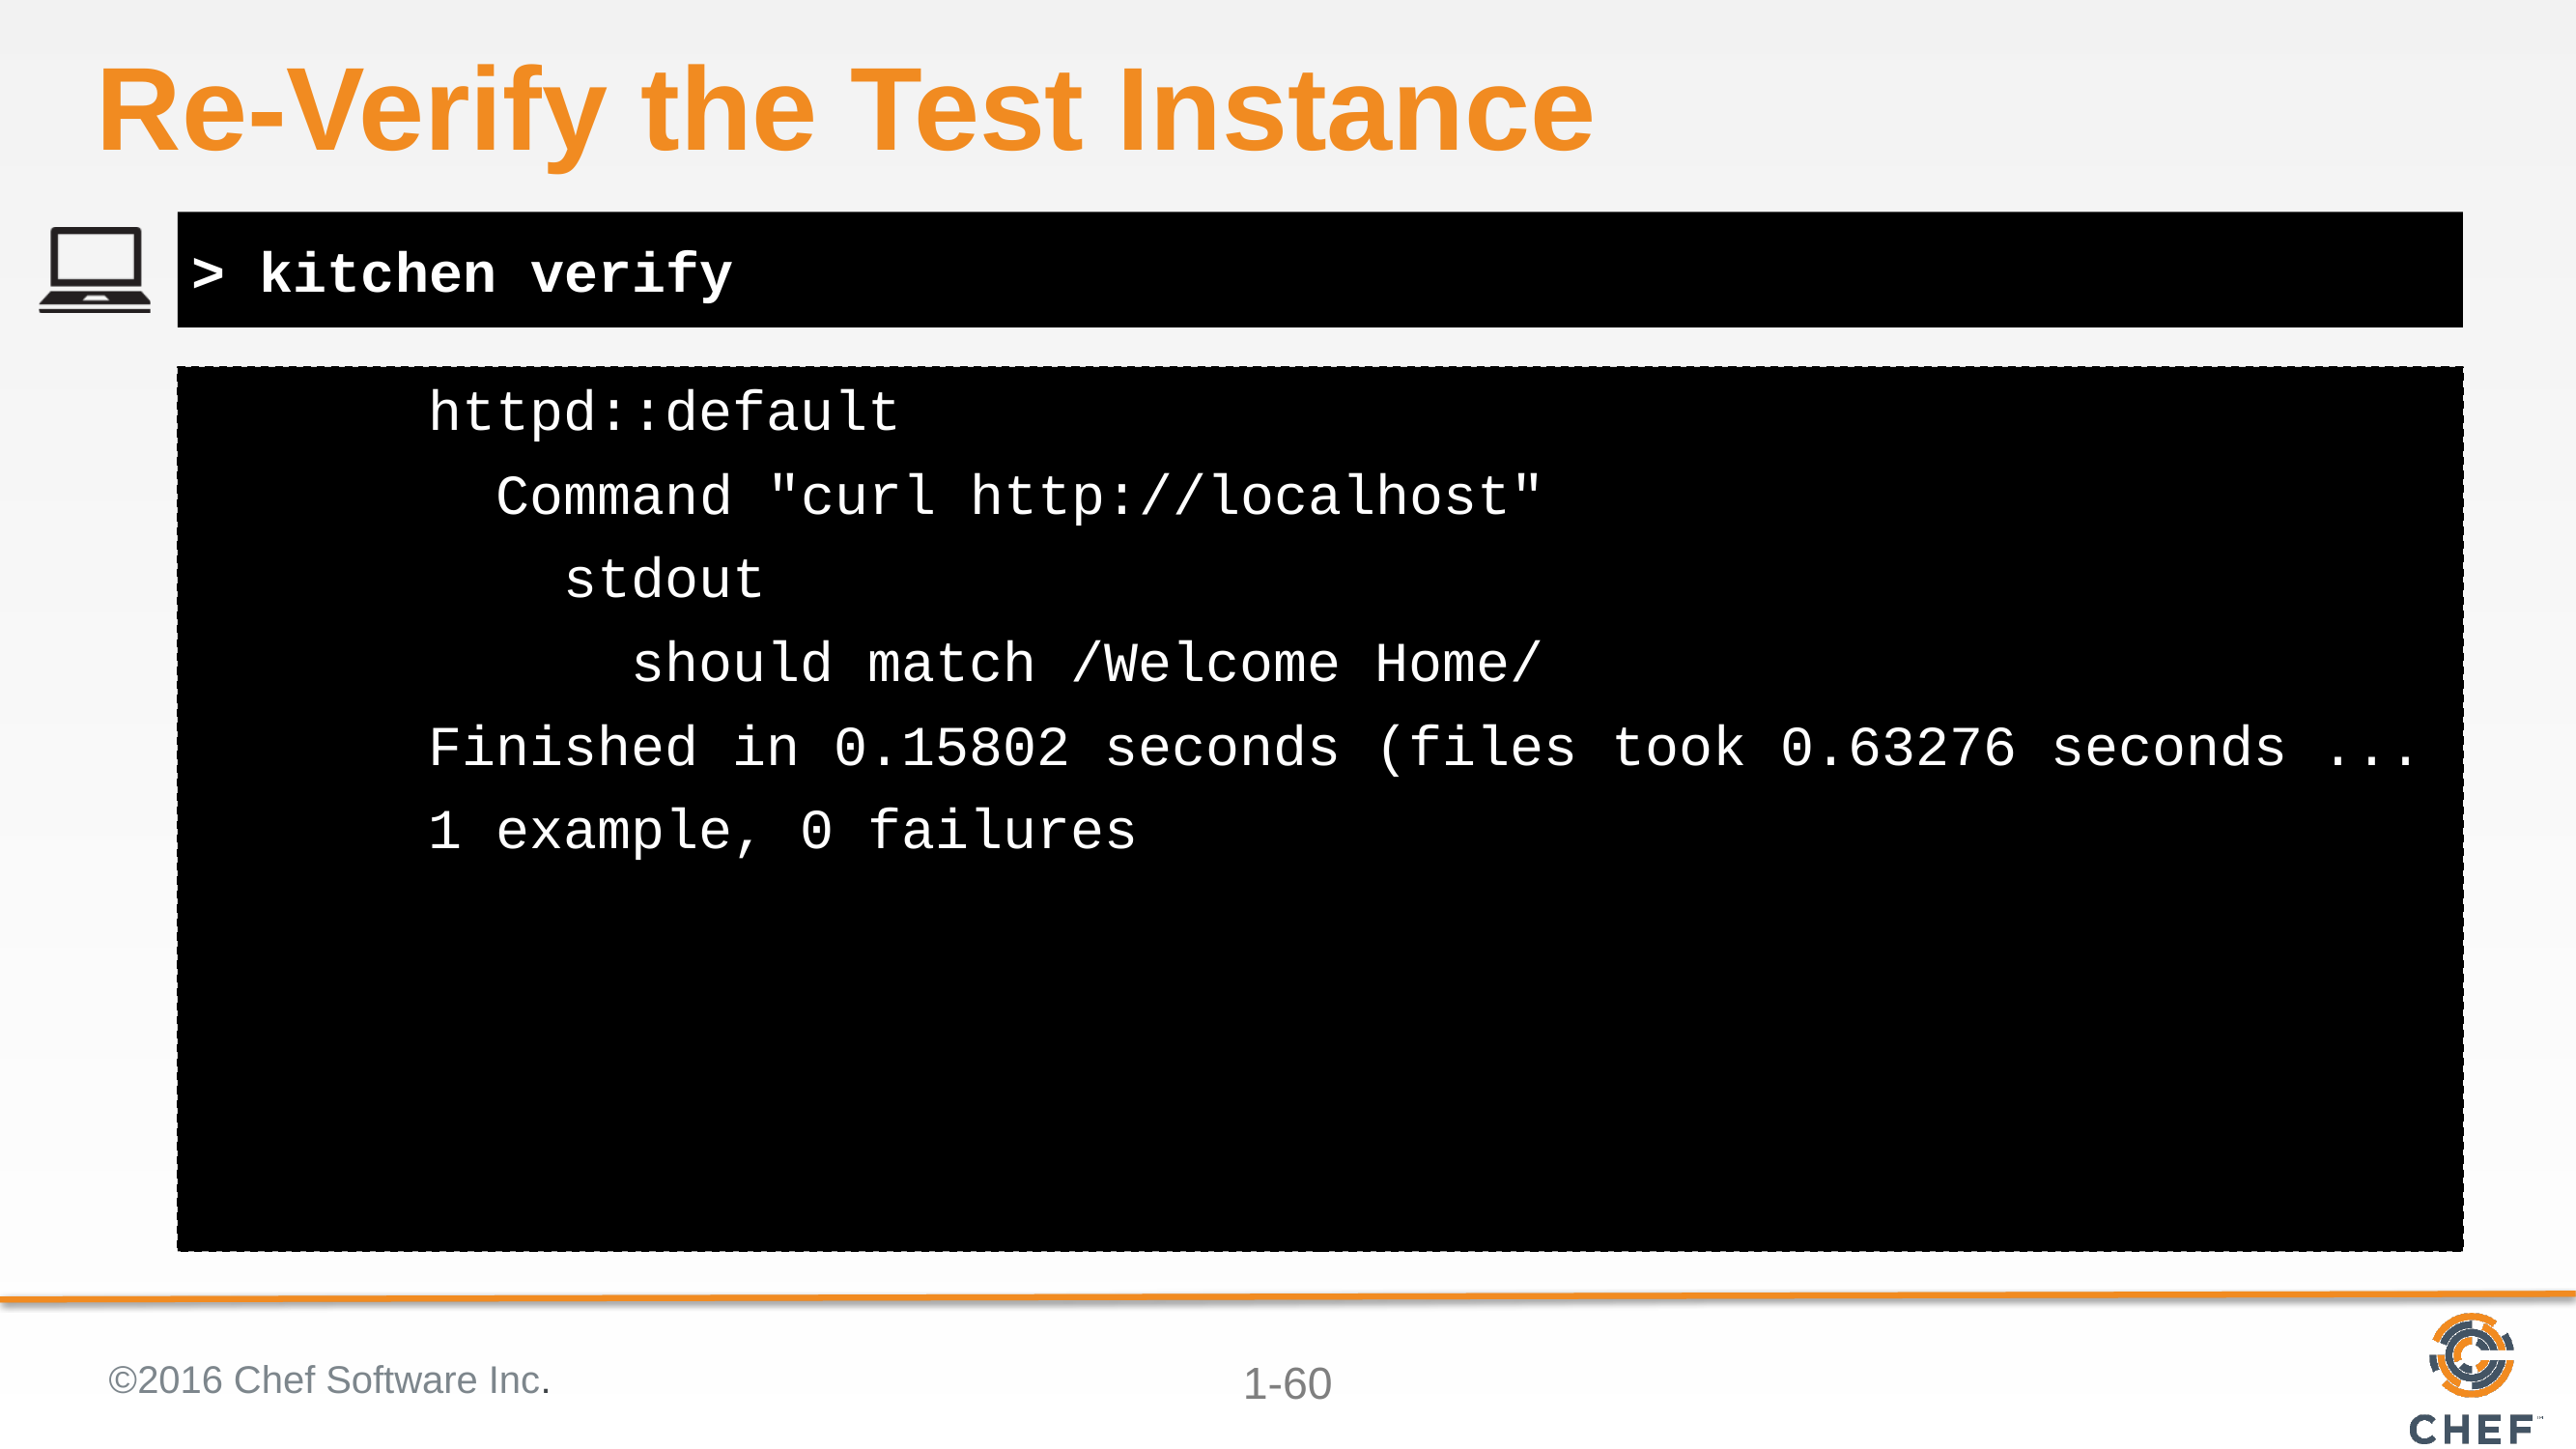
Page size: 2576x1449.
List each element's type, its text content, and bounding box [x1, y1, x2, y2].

list httpd::default Command "curl http://localhost" stdout should match /Welcome Home/ Finished in 0.15802 seconds (files took 0.63276 seconds ... 1 example, 0 failures [177, 366, 2464, 1252]
picture [2399, 1297, 2551, 1449]
title Re-Verify the Test Instance [96, 48, 2463, 180]
list > kitchen verify [177, 212, 2463, 327]
